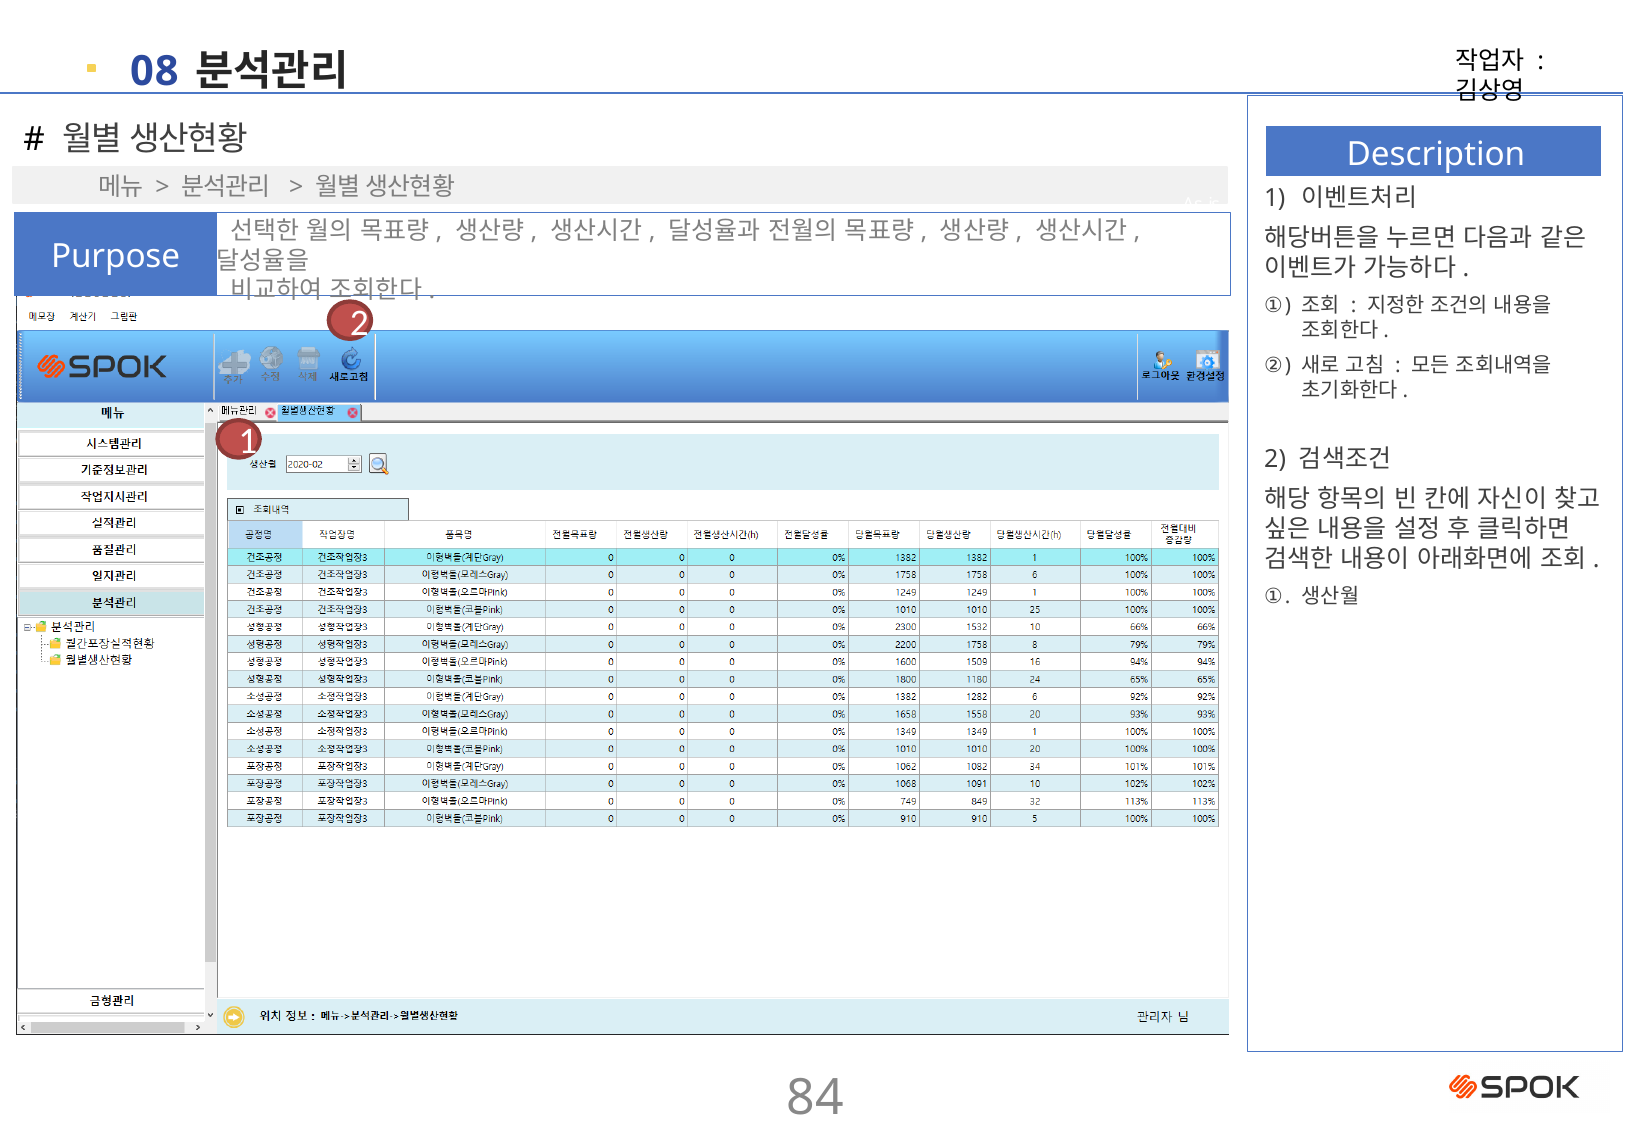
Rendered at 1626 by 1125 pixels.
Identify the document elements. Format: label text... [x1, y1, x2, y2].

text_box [11, 166, 1229, 193]
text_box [14, 190, 1231, 357]
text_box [0, 92, 1623, 1052]
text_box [87, 42, 438, 92]
slide_number 84 [483, 1064, 1142, 1125]
text_box 작업자 : 김상영 [1440, 37, 1625, 94]
picture [1449, 1060, 1610, 1114]
